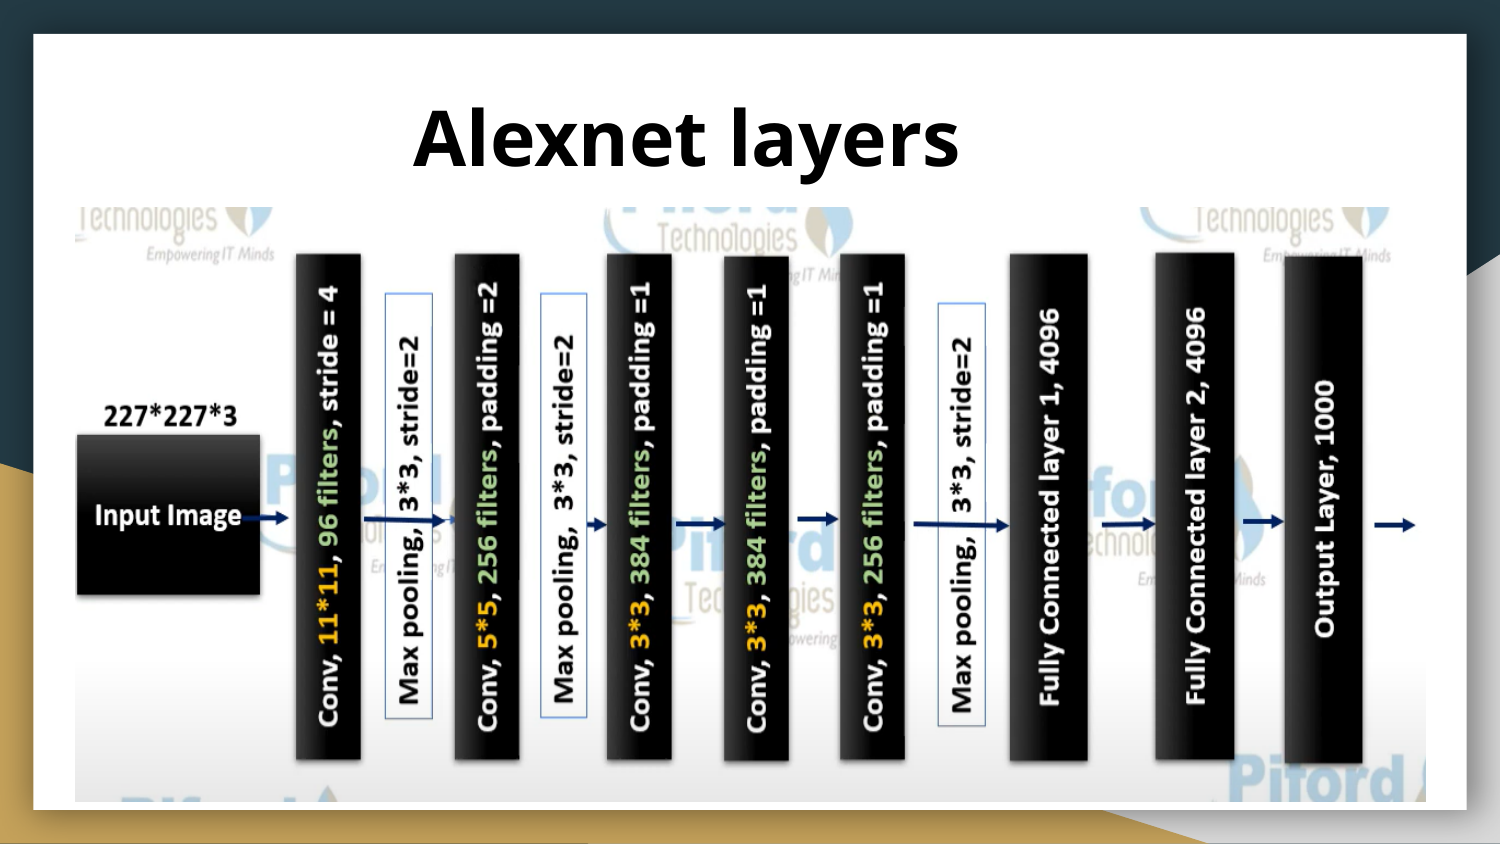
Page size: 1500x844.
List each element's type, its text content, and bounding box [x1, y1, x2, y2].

picture [74, 207, 1426, 802]
title Alexnet layers [134, 63, 1366, 206]
